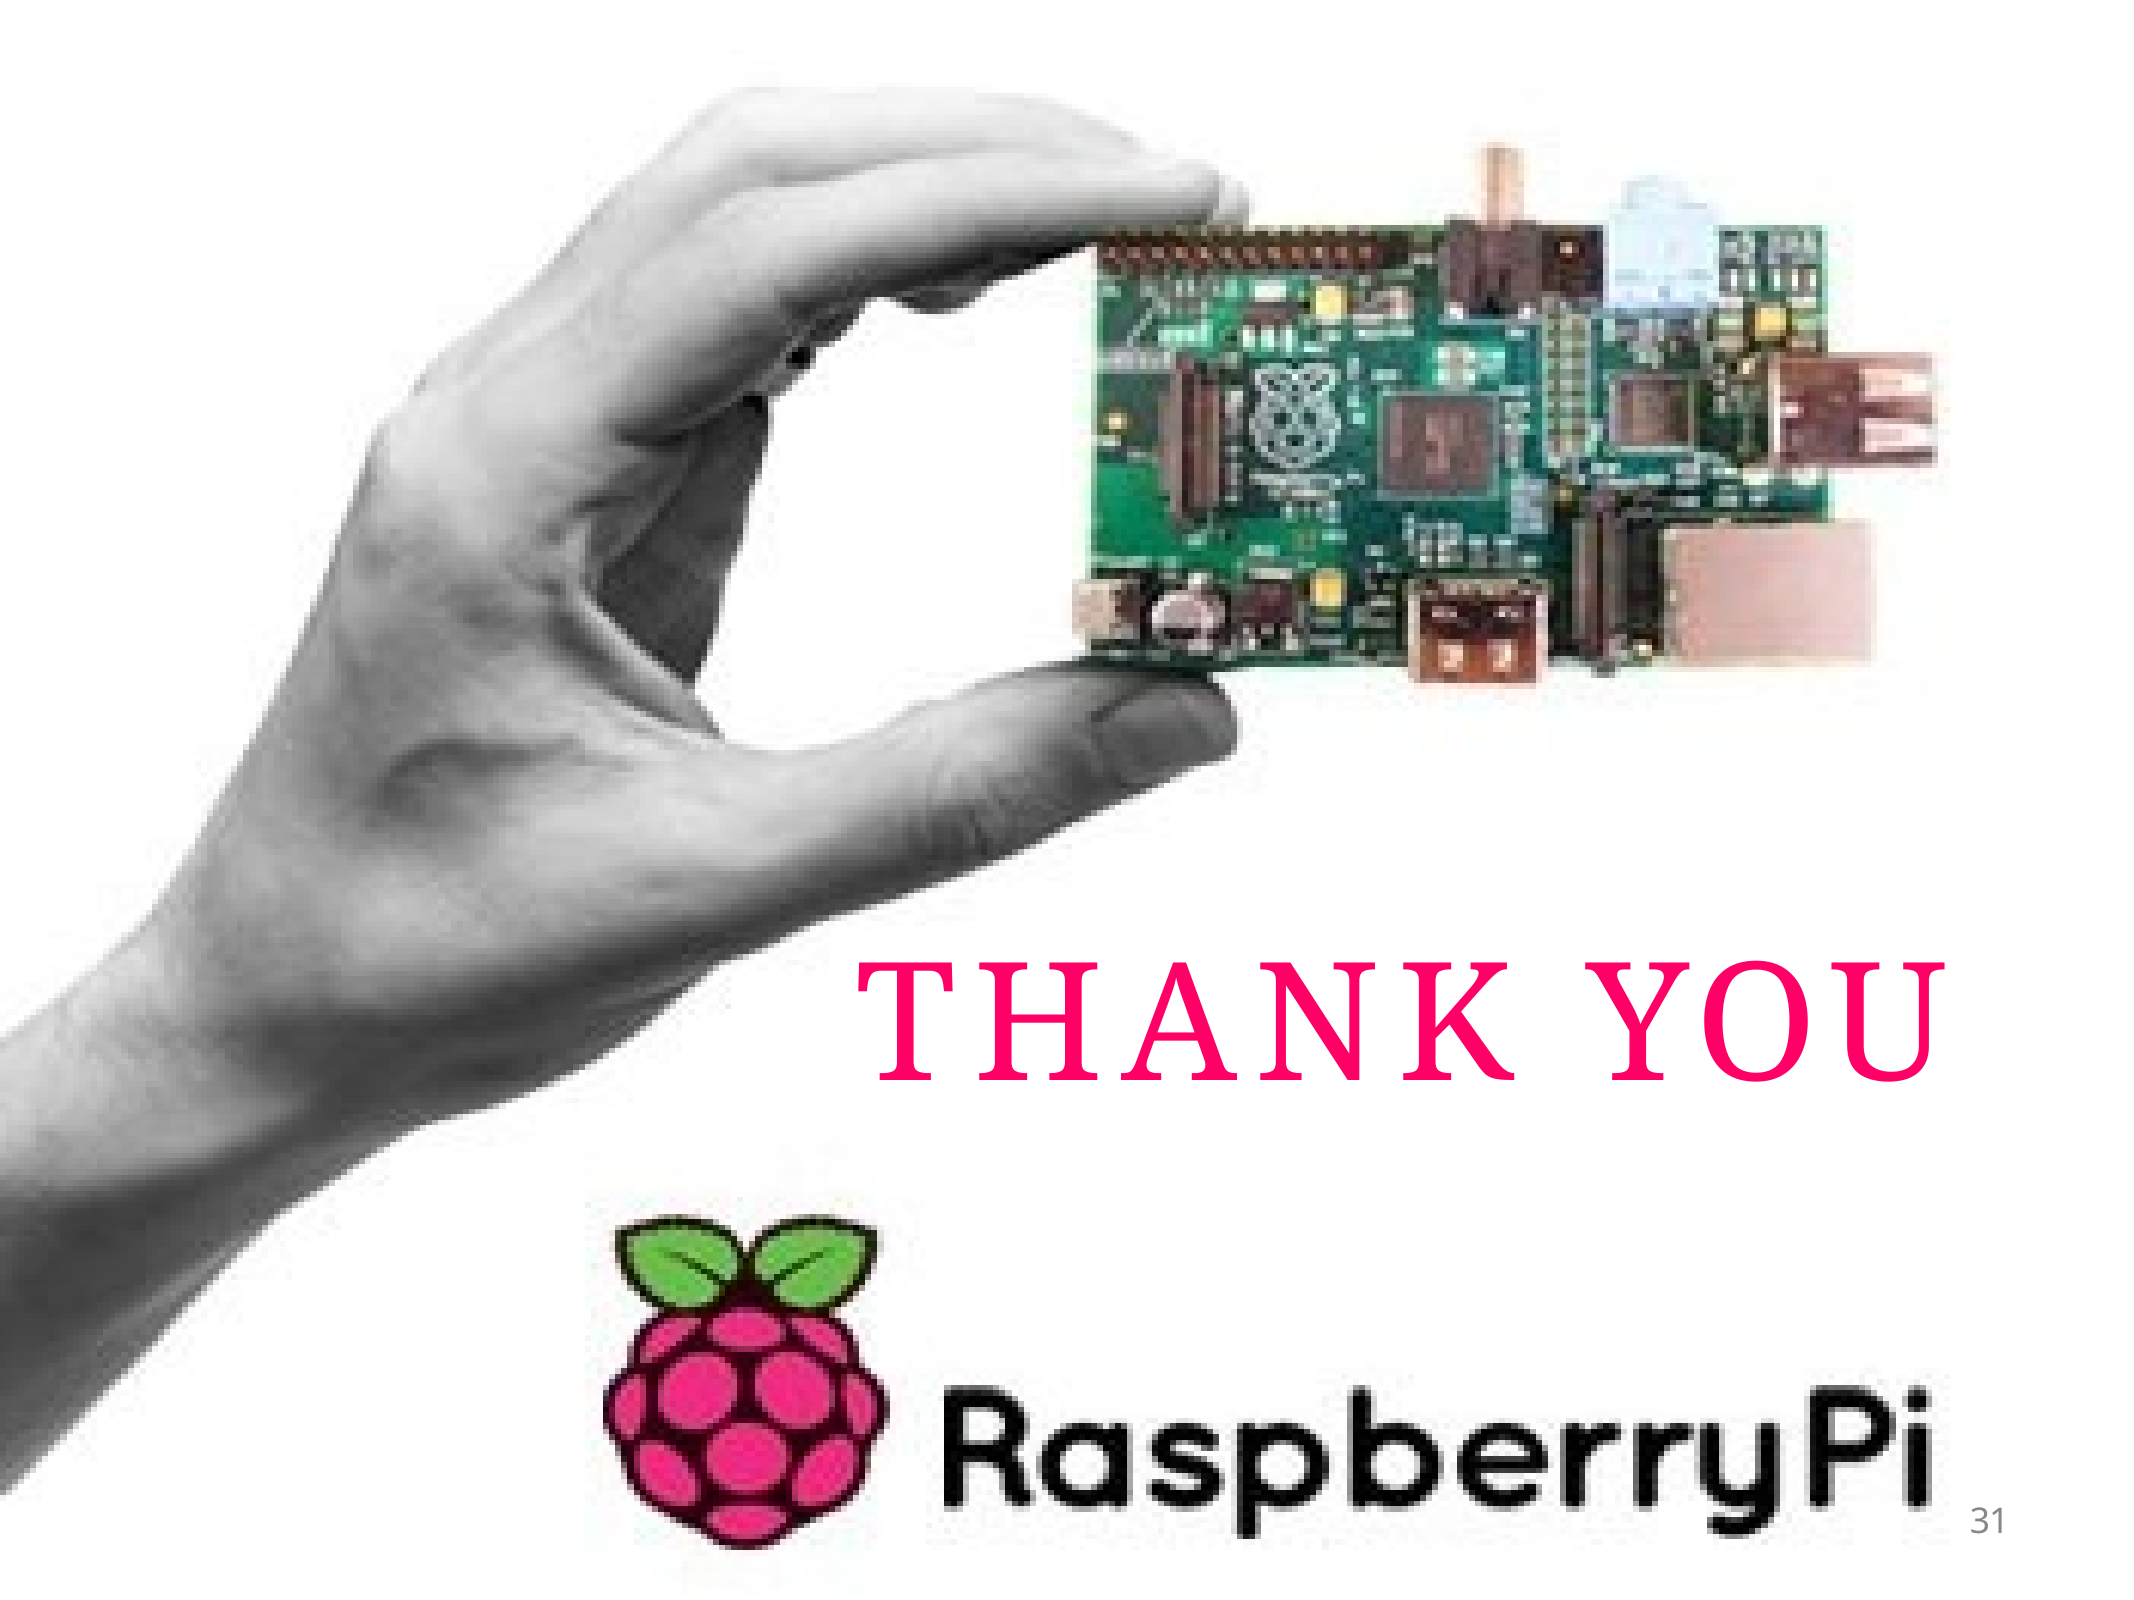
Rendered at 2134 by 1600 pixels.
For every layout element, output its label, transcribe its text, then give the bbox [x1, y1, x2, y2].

slide_number 31 [1965, 1504, 2010, 1600]
title THANK YOU [853, 913, 1971, 1183]
text_box [0, 49, 1957, 1595]
